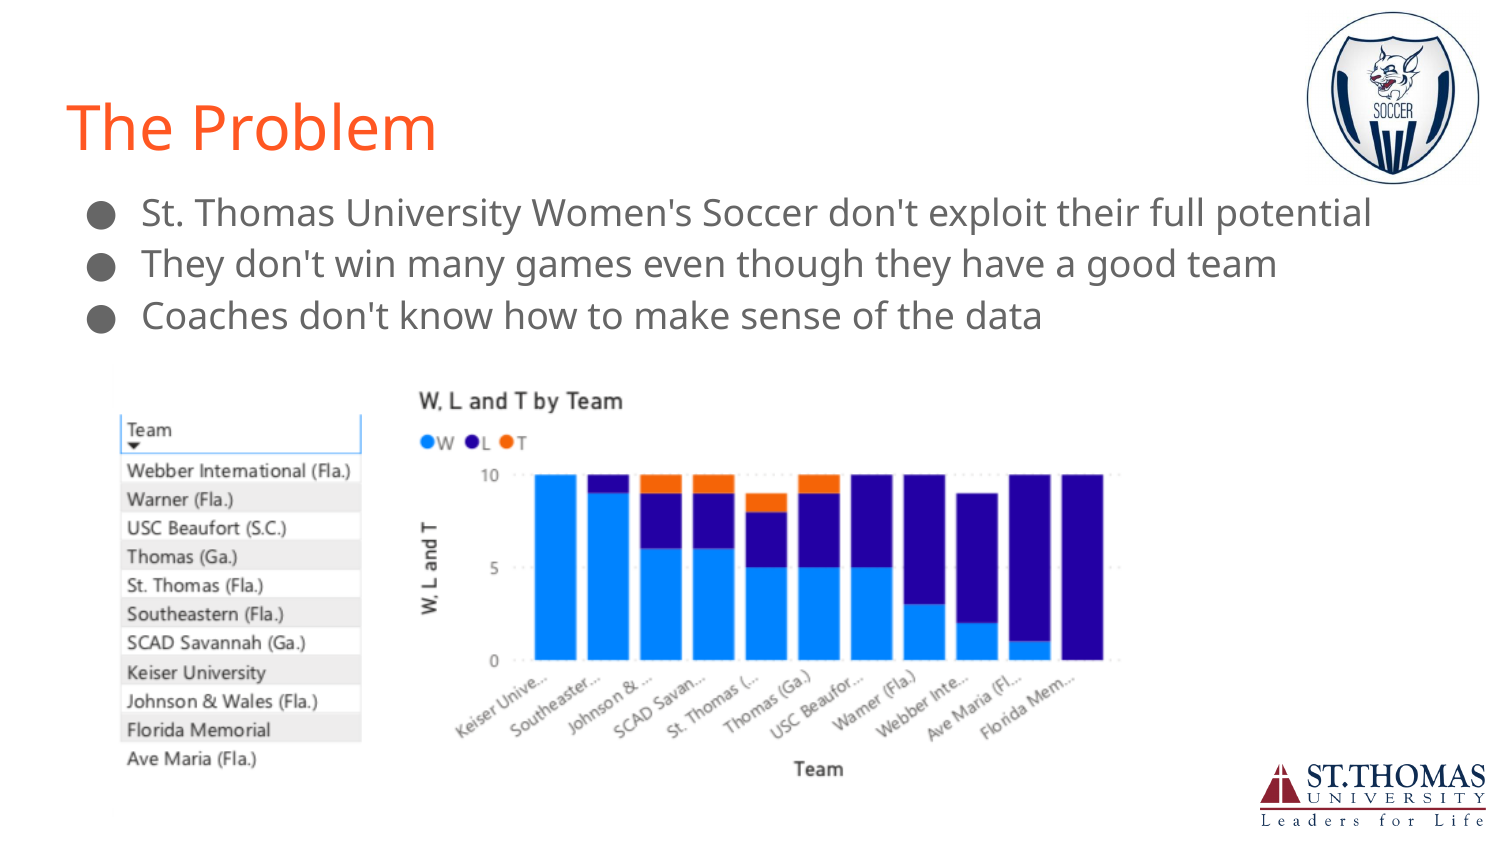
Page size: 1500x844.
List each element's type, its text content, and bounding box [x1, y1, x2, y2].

title The Problem [51, 72, 1449, 166]
picture [1260, 764, 1491, 830]
picture [1305, 10, 1480, 185]
picture [102, 364, 1159, 817]
list St. Thomas University Women's Soccer don't exploit their full potential They don't win many games even though they have a good team Coaches don't know how to make sense of the data [51, 166, 1449, 750]
